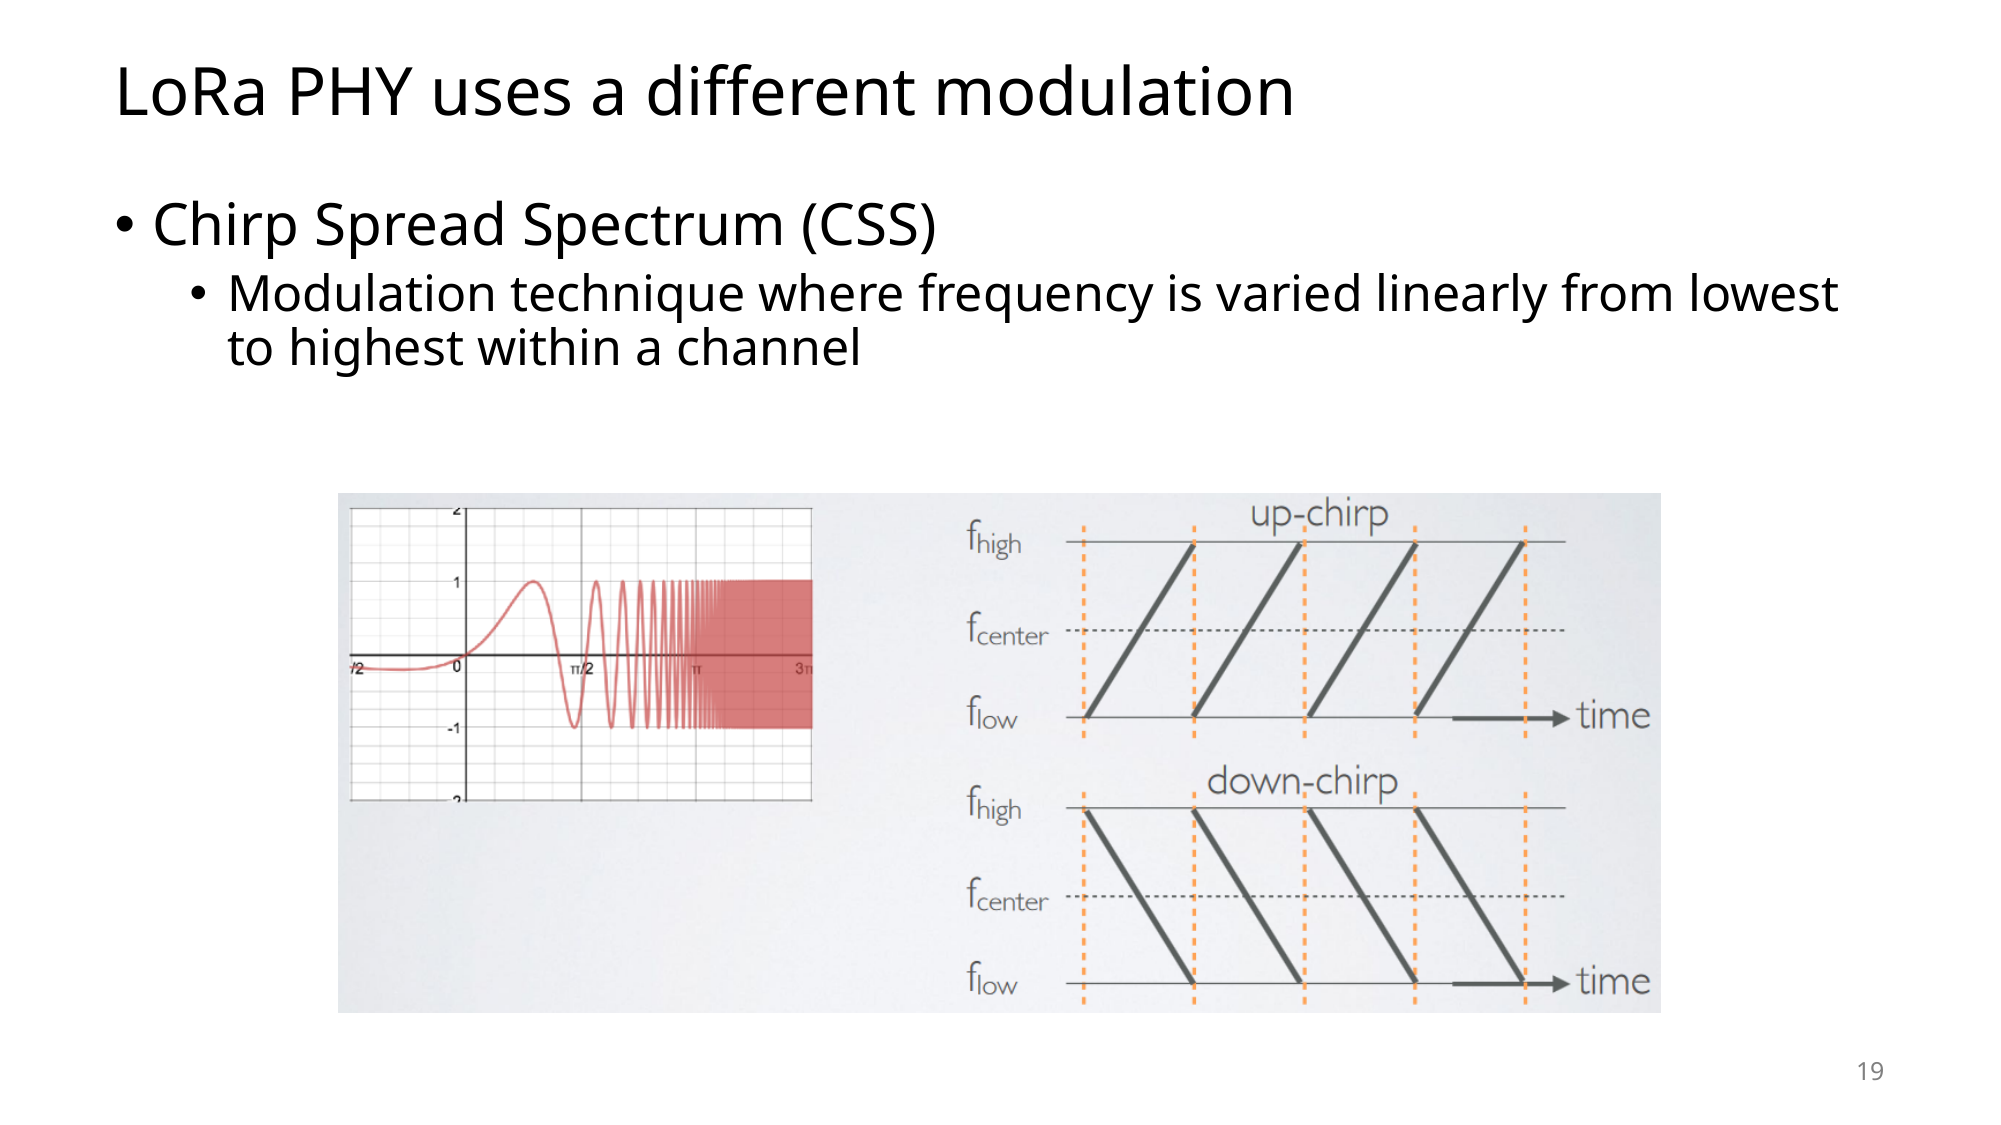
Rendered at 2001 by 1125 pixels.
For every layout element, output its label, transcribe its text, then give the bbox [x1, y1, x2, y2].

title LoRa PHY uses a different modulation [99, 37, 1900, 150]
picture [338, 493, 1661, 1013]
slide_number 19 [1749, 1042, 1900, 1103]
list Chirp Spread Spectrum (CSS) Modulation technique where frequency is varied linearly from lowest to highest within a channel [99, 187, 1900, 1013]
